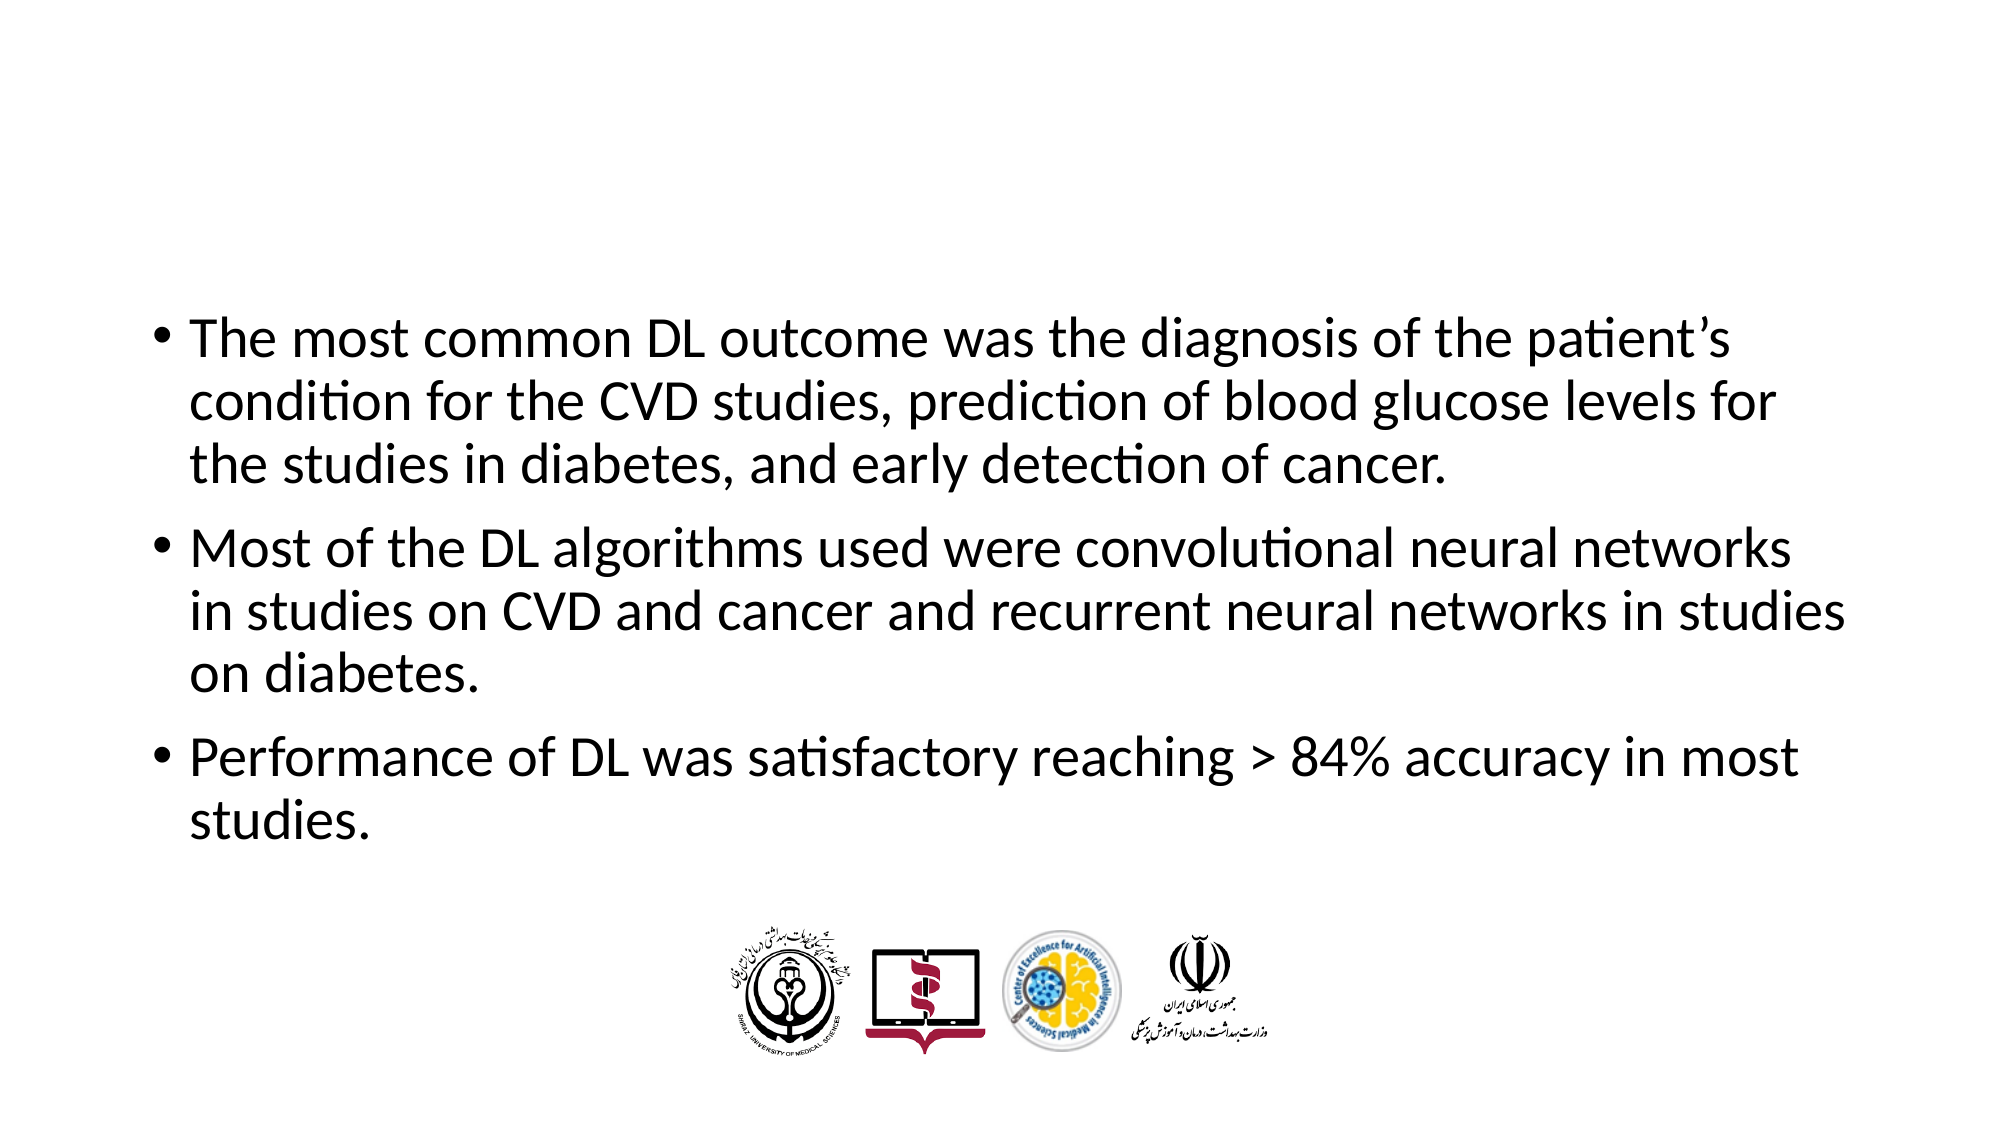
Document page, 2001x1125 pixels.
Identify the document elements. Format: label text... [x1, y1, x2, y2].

list The most common DL outcome was the diagnosis of the patient’s condition for the CVD studies, prediction of blood glucose levels for the studies in diabetes, and early detection of cancer. Most of the DL algorithms used were convolutional neural networks in studies on CVD and cancer and recurrent neural networks in studies on diabetes. Performance of DL was satisfactory reaching > 84% accuracy in most studies. [137, 299, 1863, 1014]
picture [857, 1014, 991, 1058]
picture [1128, 1014, 1270, 1073]
picture [730, 1014, 851, 1056]
picture [1002, 1014, 1122, 1052]
